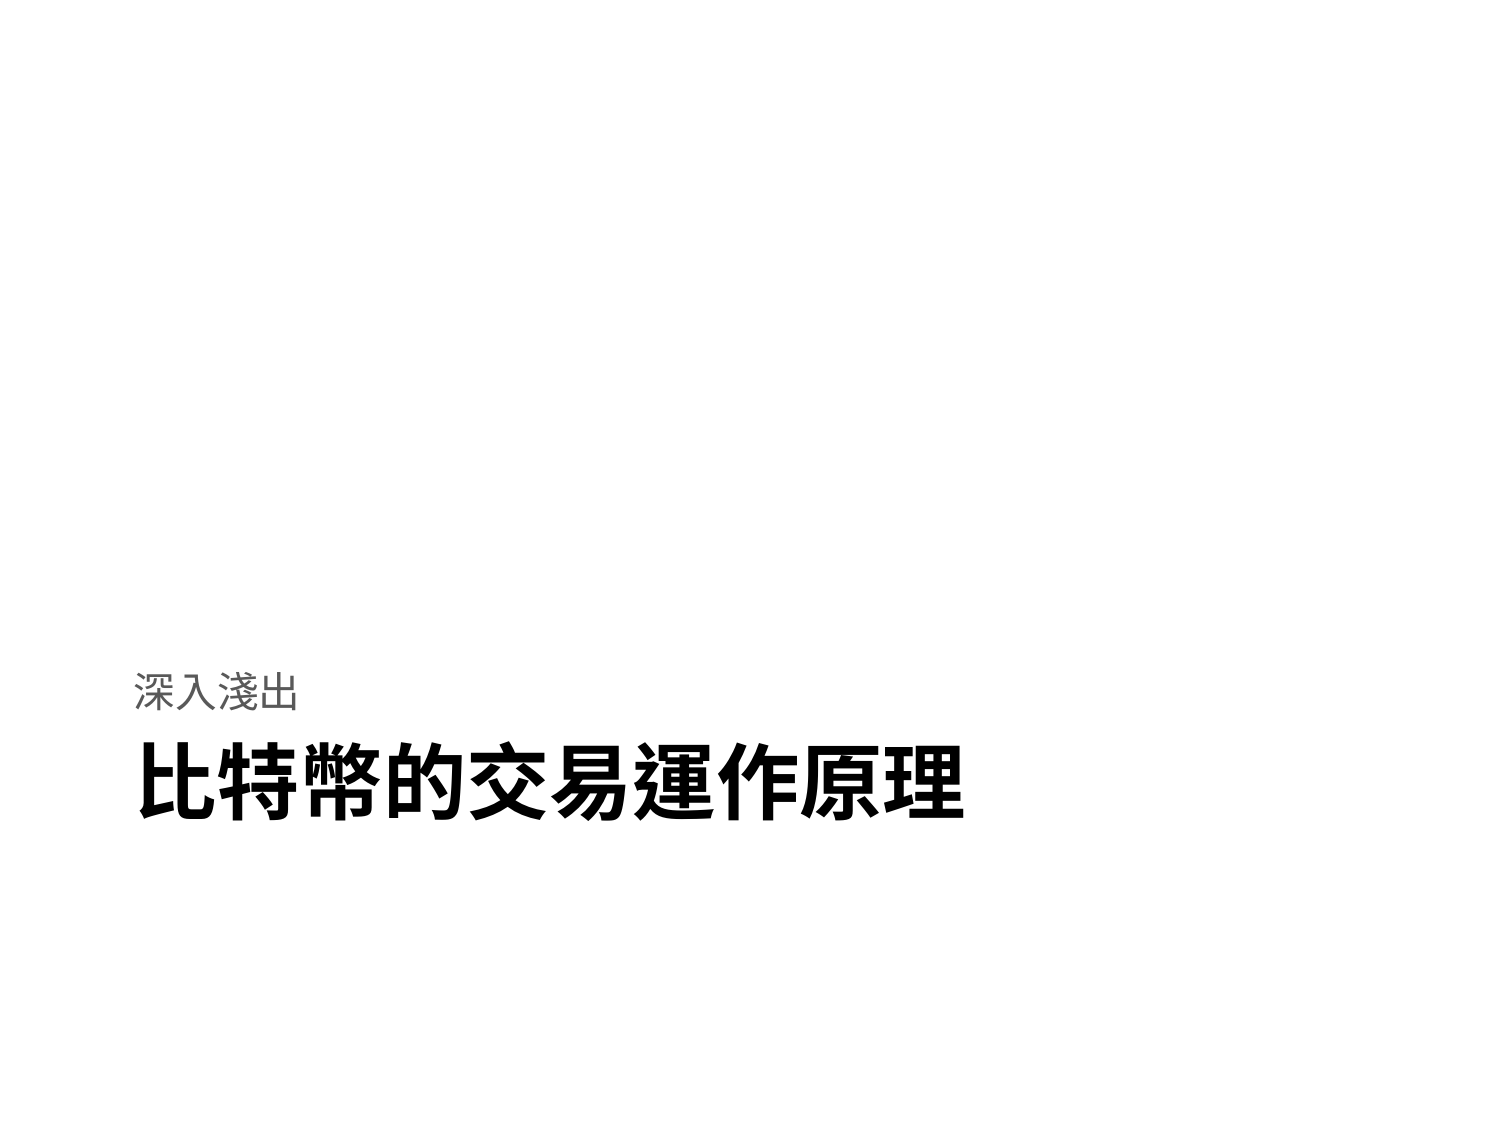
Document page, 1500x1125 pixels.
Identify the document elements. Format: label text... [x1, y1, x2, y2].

title 比特幣的交易運作原理 [118, 723, 1394, 947]
list 深入淺出 [118, 476, 1394, 723]
